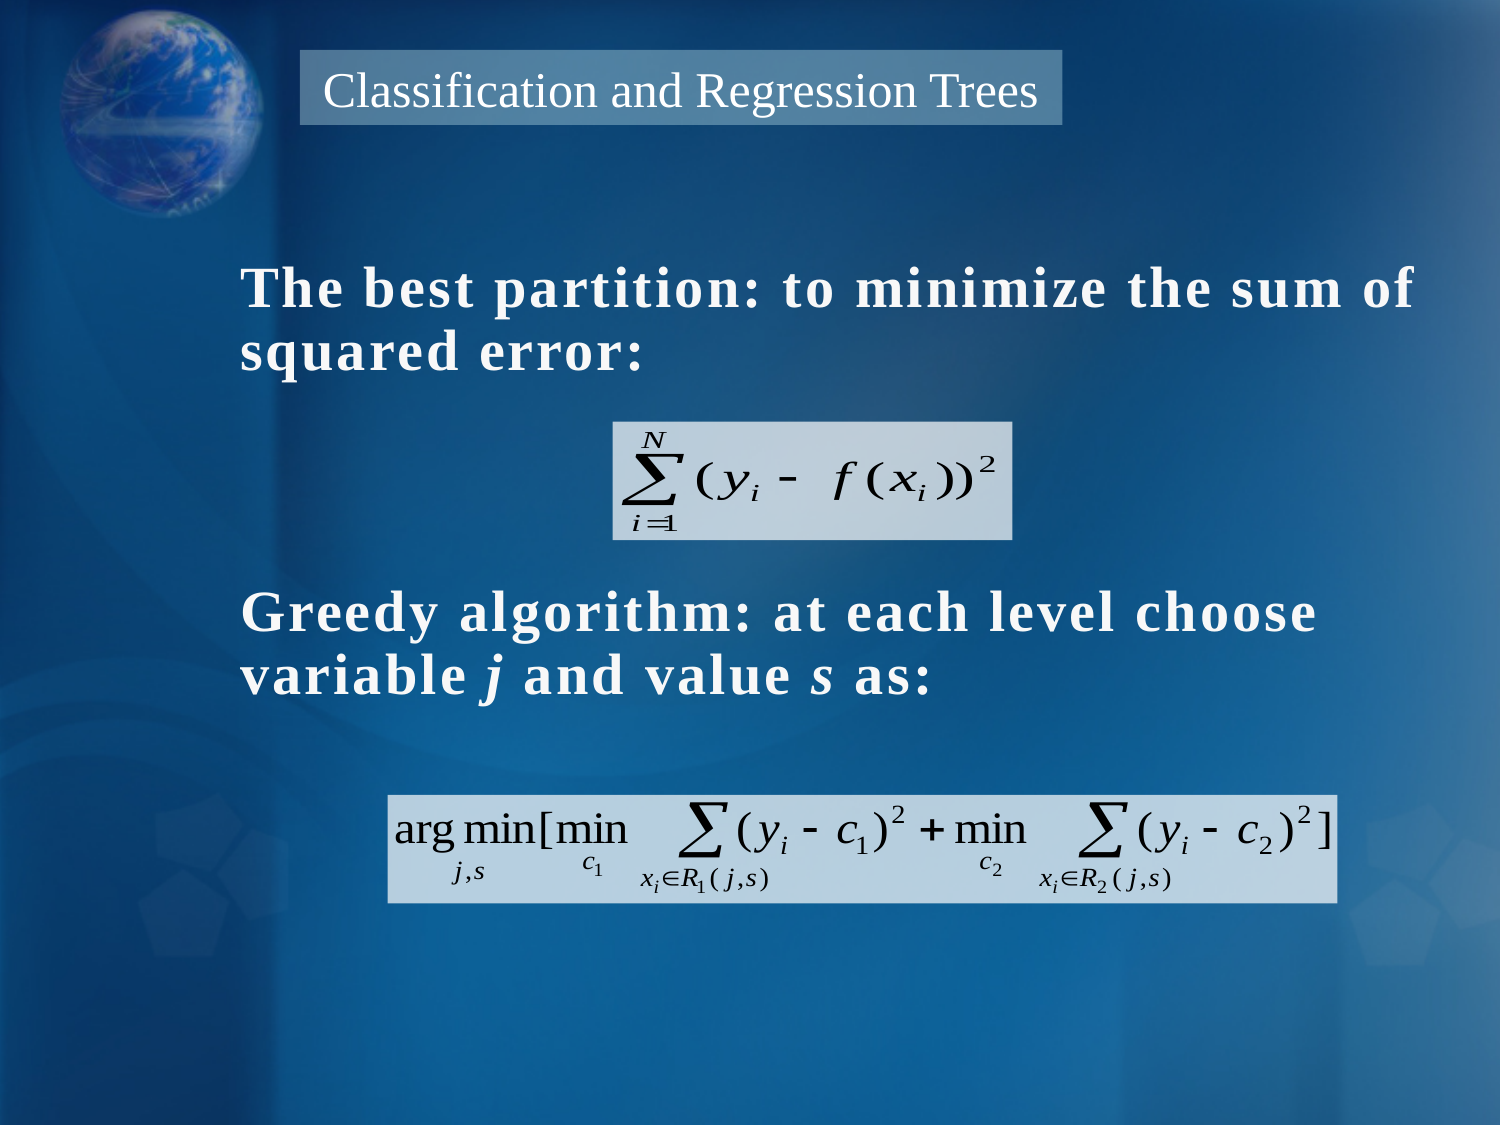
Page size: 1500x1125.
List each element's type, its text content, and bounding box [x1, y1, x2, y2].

list The best partition: to minimize the sum of squared error: Greedy algorithm: at each level choose variable j and value s as: [225, 249, 1488, 1000]
picture [0, 0, 1500, 1125]
text_box Classification and Regression Trees [299, 49, 1063, 125]
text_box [387, 794, 1338, 904]
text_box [612, 421, 1013, 541]
